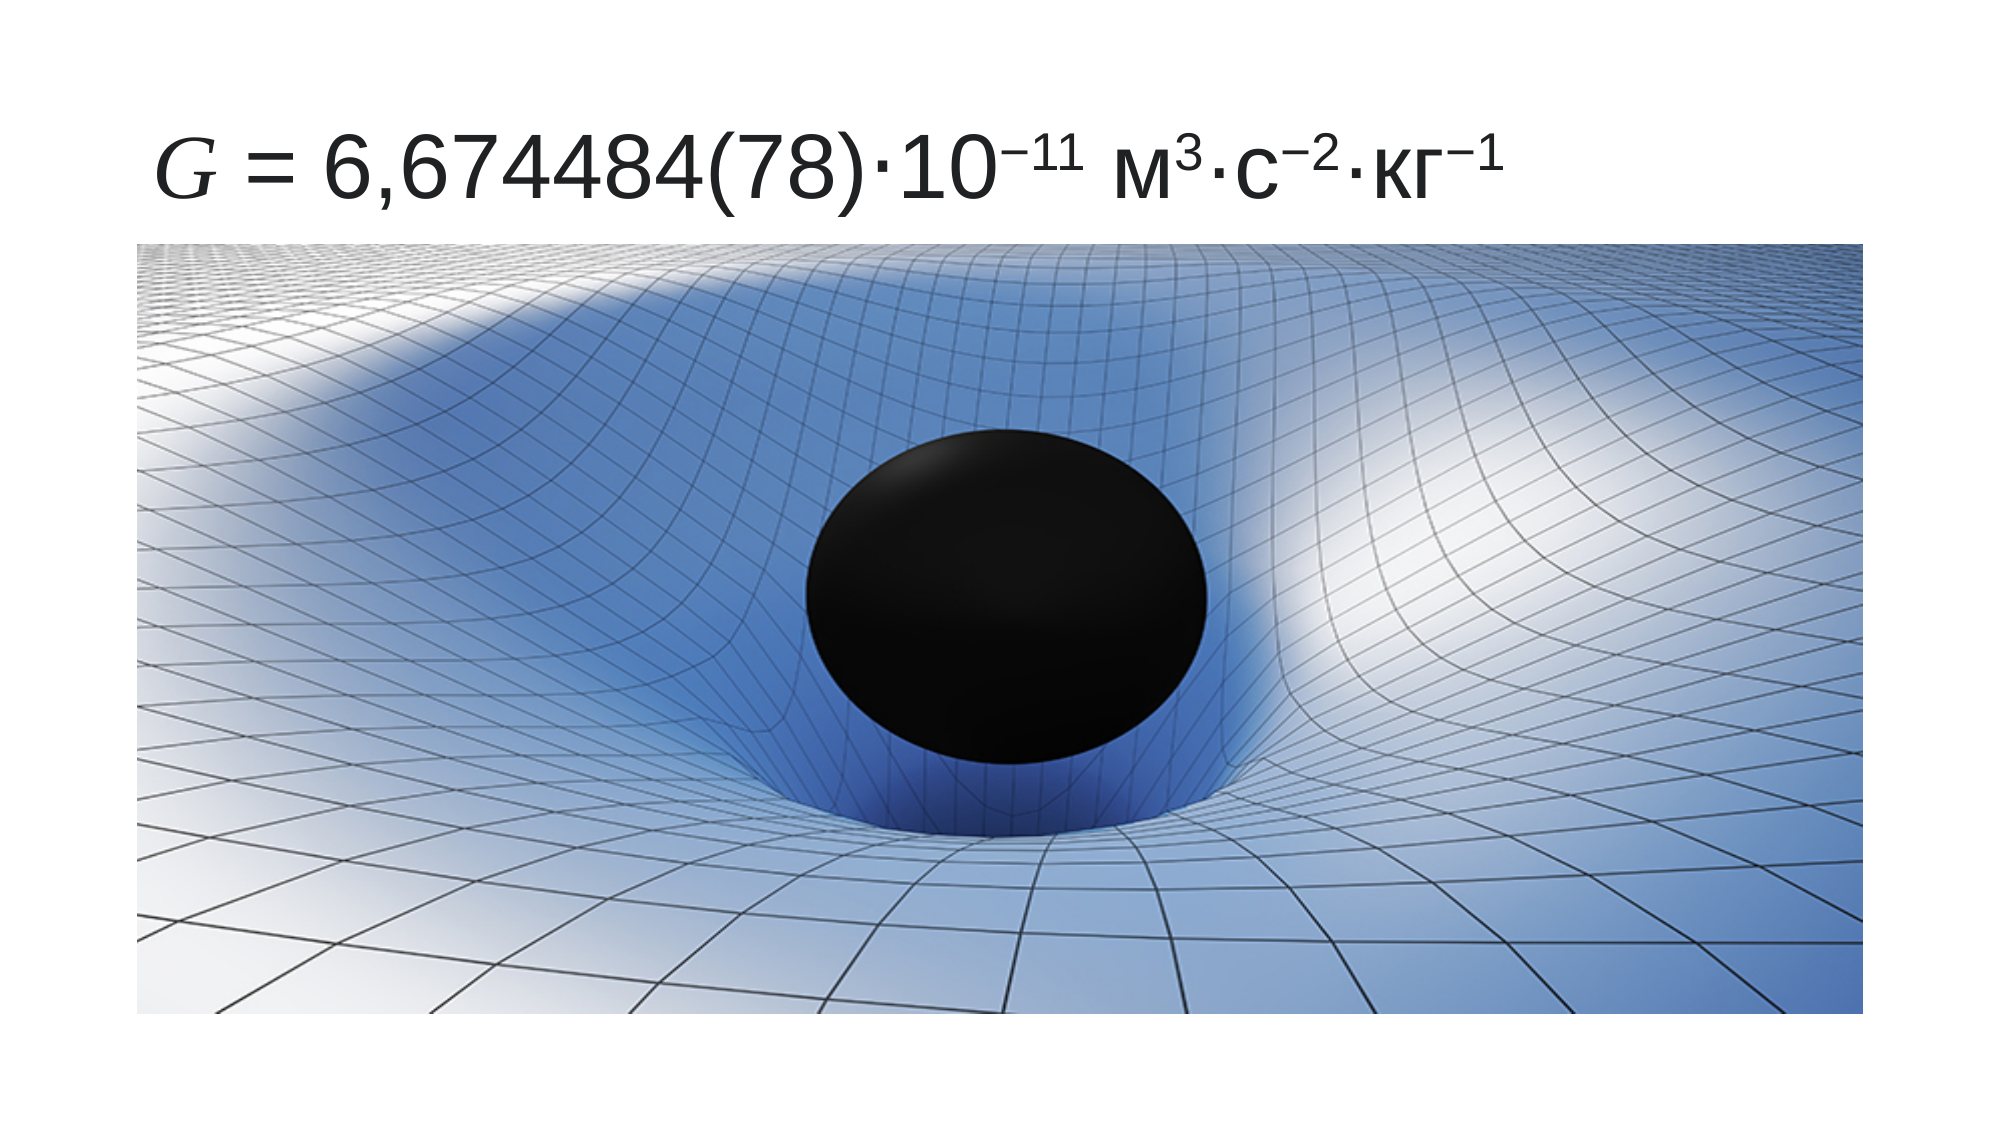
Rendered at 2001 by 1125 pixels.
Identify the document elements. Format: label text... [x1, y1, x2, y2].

title G = 6,674484(78)⋅10−11 м3·с−2·кг−1 [137, 59, 1863, 244]
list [137, 244, 1863, 1014]
